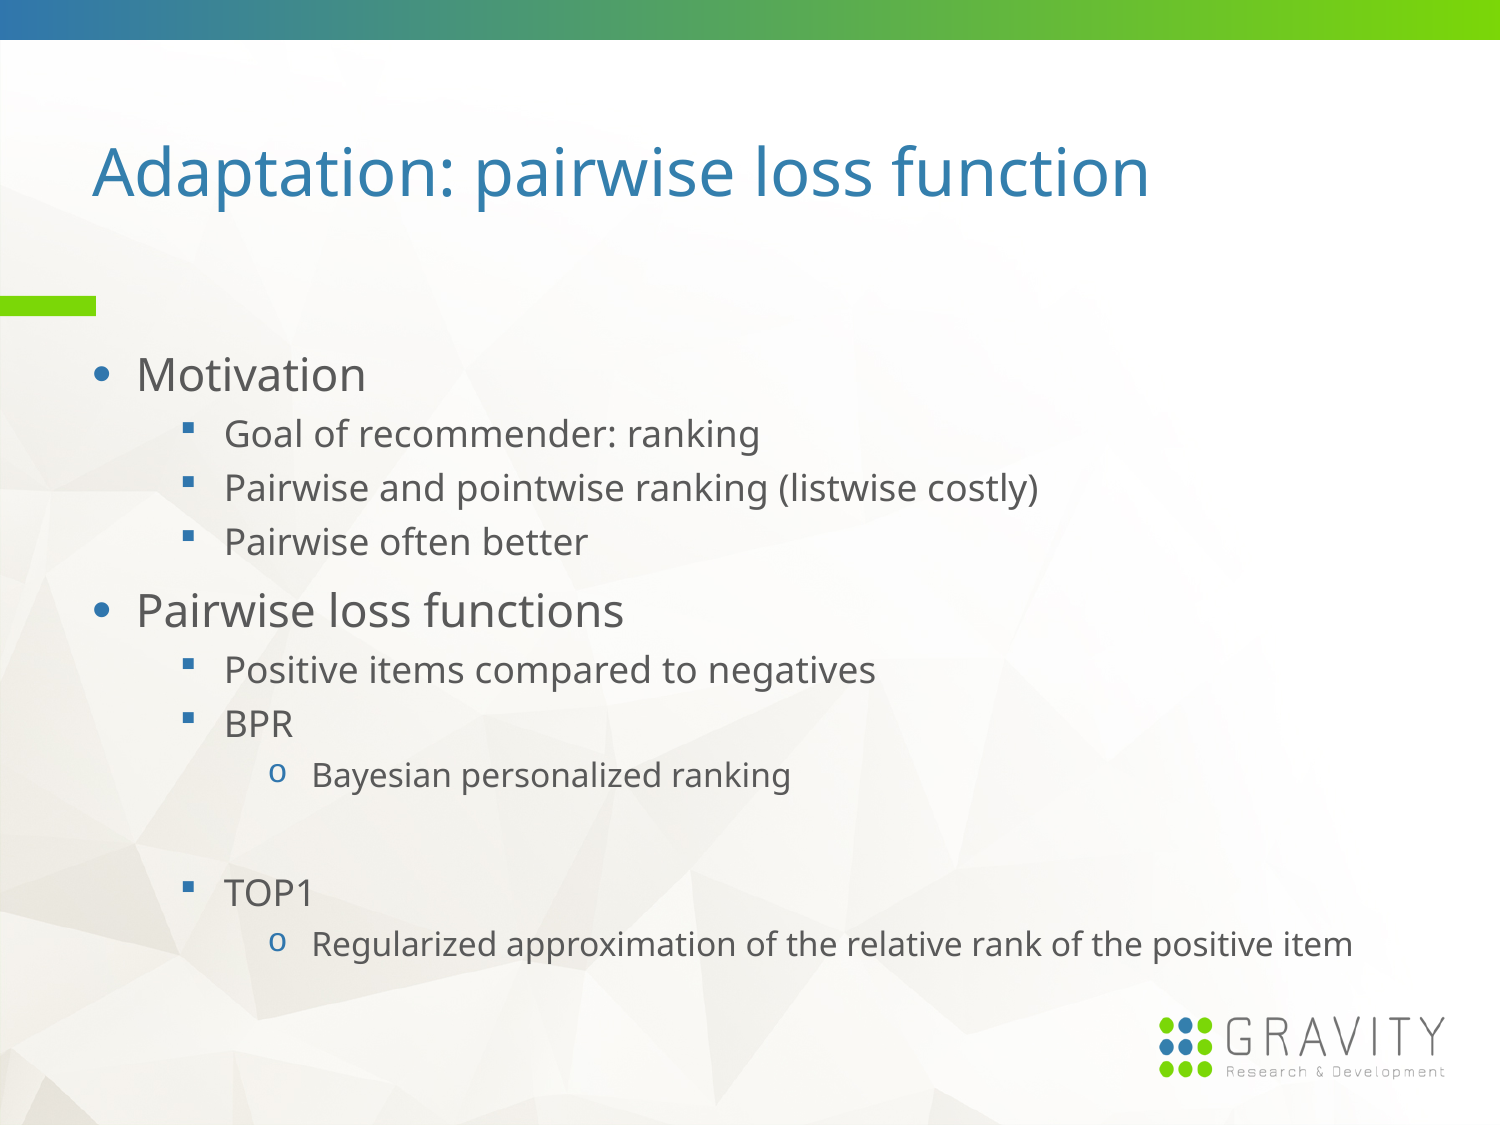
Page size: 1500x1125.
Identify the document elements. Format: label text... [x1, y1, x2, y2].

title Adaptation: pairwise loss function [76, 84, 1424, 266]
picture [0, 40, 1500, 1125]
